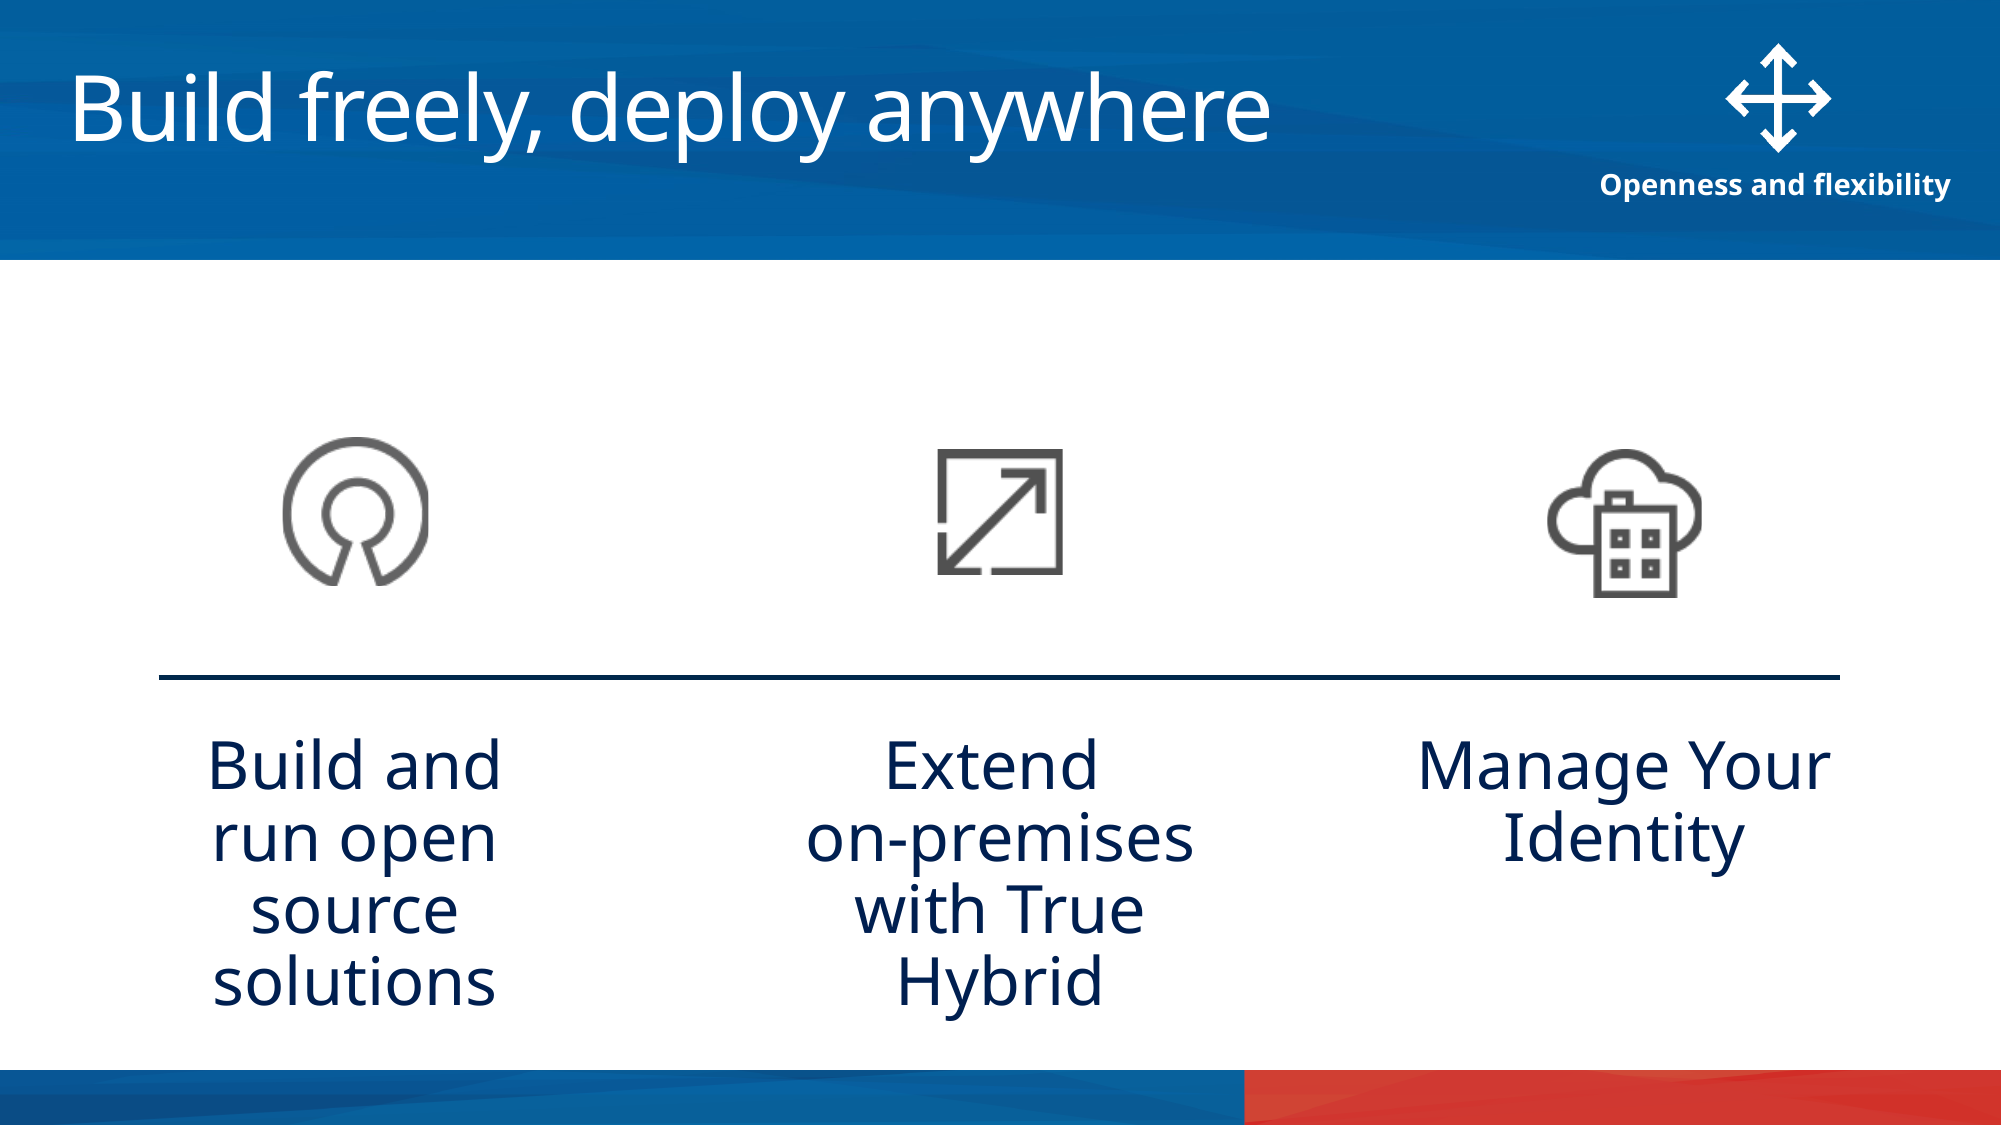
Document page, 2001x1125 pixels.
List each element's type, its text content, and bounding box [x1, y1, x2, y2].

text_box Build and run open source solutions [120, 717, 591, 1035]
text_box Manage Your Identity [1342, 717, 1907, 891]
text_box Extend on-premises with True Hybrid [754, 717, 1247, 1035]
picture [937, 449, 1063, 575]
picture [0, 1070, 2001, 1125]
picture [0, 0, 2000, 260]
picture [1547, 449, 1702, 598]
picture [282, 437, 429, 586]
